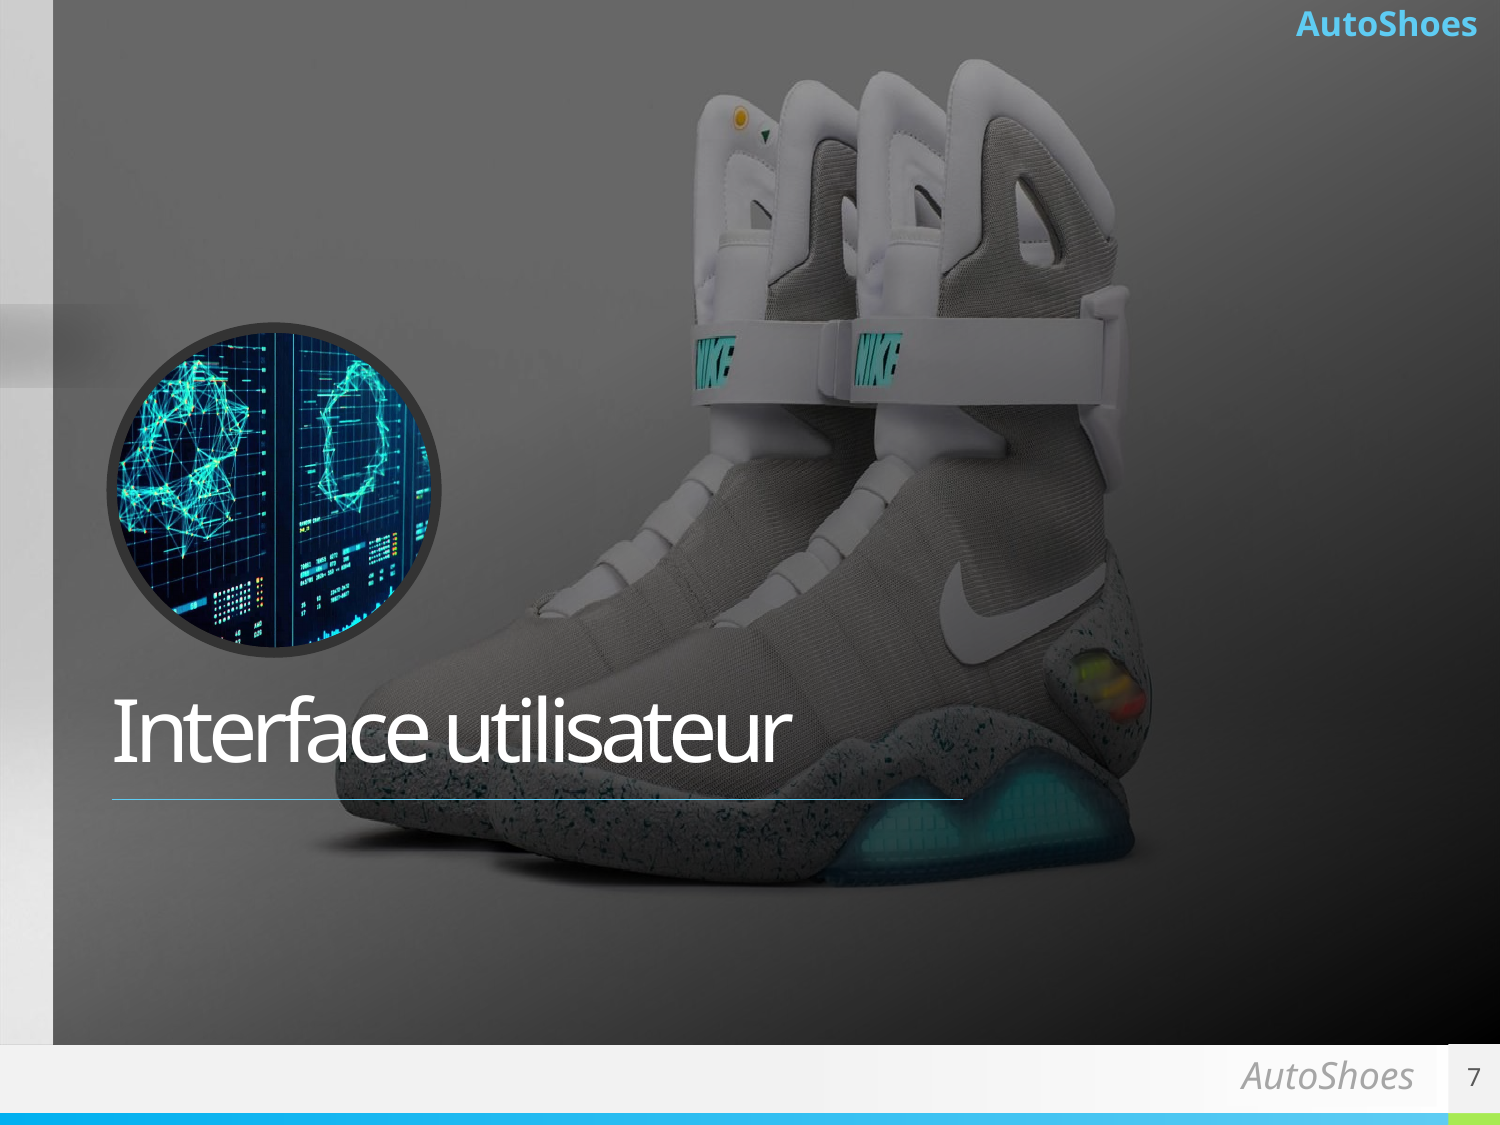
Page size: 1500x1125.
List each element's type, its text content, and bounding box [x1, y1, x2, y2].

picture [0, 0, 1500, 1045]
slide_number 7 [1448, 1045, 1500, 1114]
